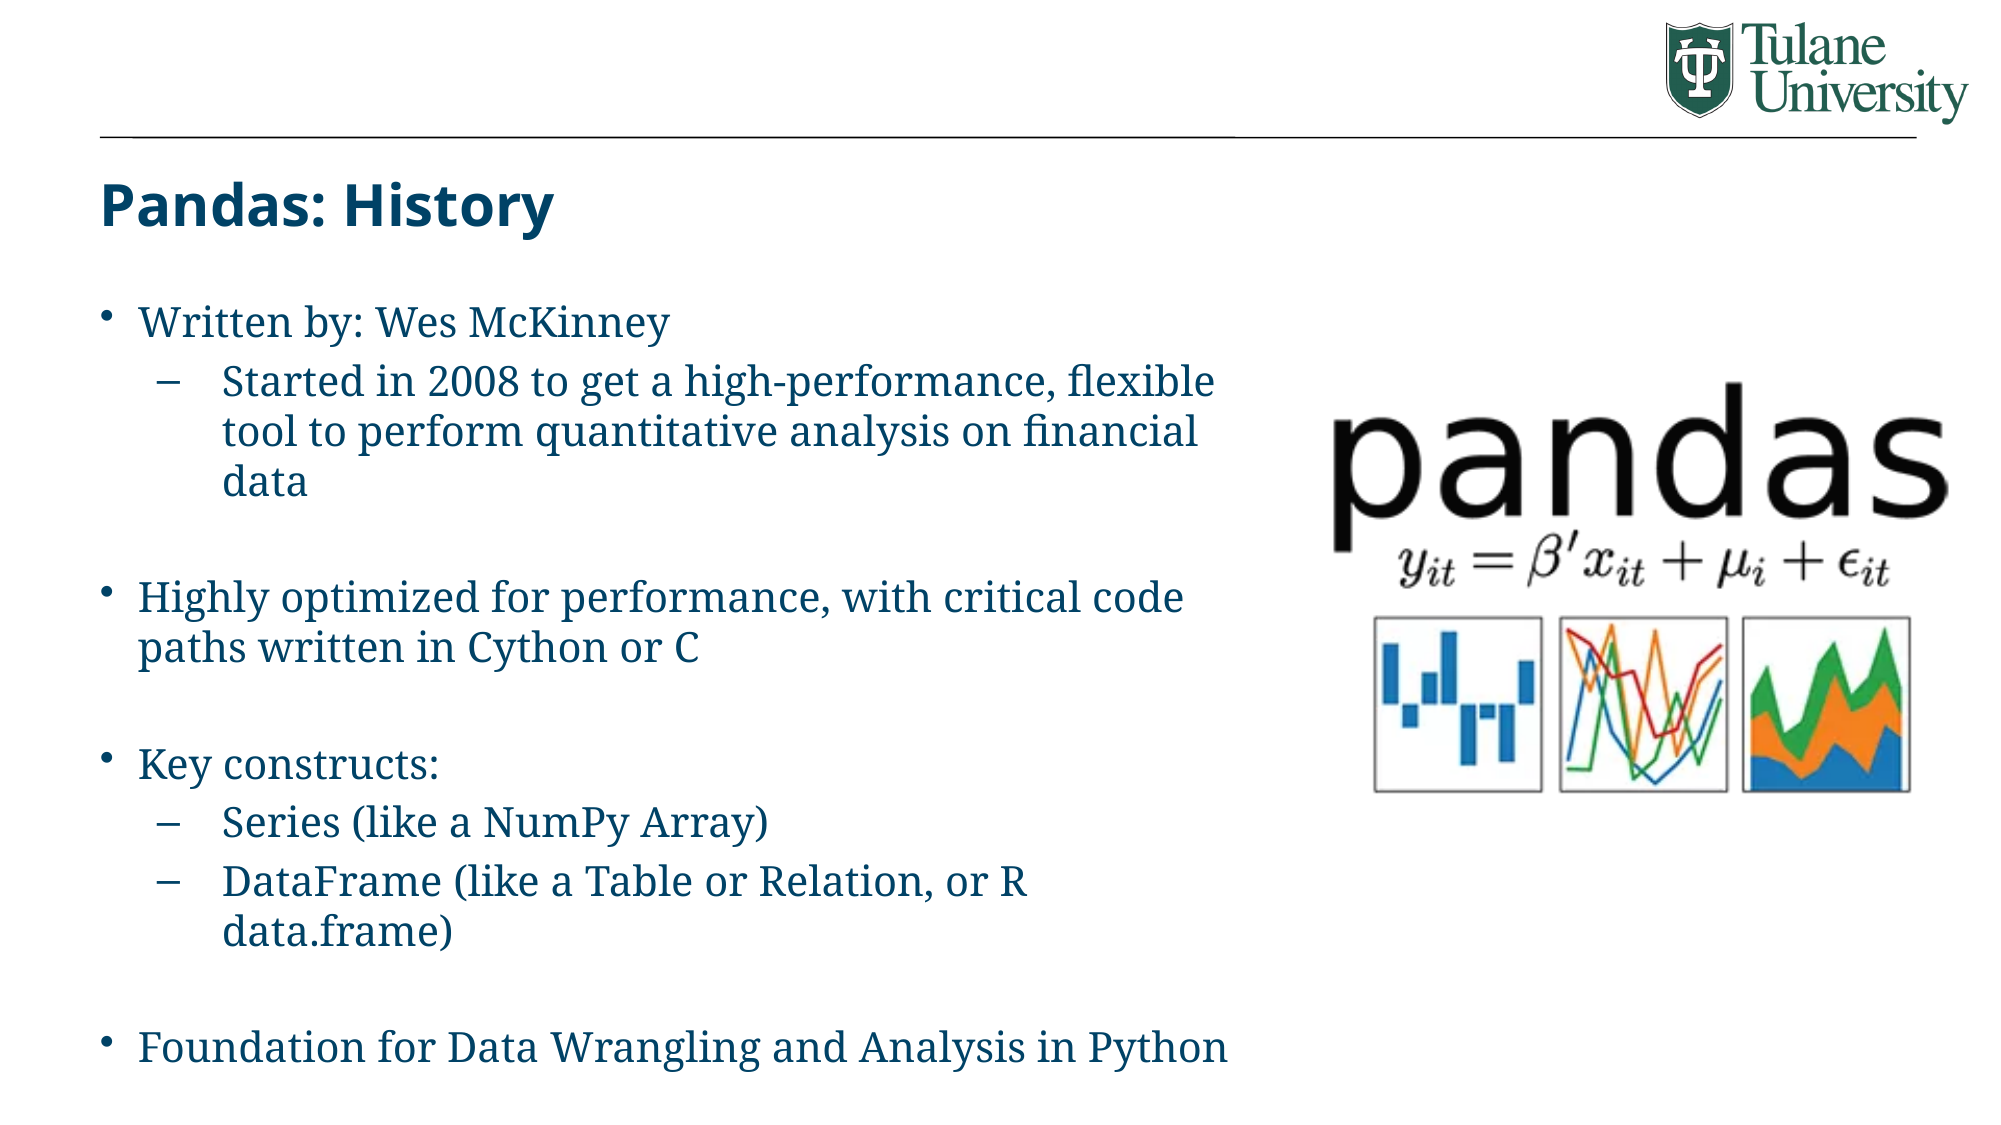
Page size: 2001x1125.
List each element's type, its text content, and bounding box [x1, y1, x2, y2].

picture [1325, 278, 1952, 904]
list Written by: Wes McKinney Started in 2008 to get a high-performance, flexible tool to perform quantitative analysis on financial data Highly optimized for performance, with critical code paths written in Cython or C Key constructs: Series (like a NumPy Array) DataFrame (like a Table or Relation, or R data.frame) Foundation for Data Wrangling and Analysis in Python [99, 295, 1251, 1006]
title Pandas: History [99, 167, 1901, 238]
picture [1666, 22, 1969, 136]
